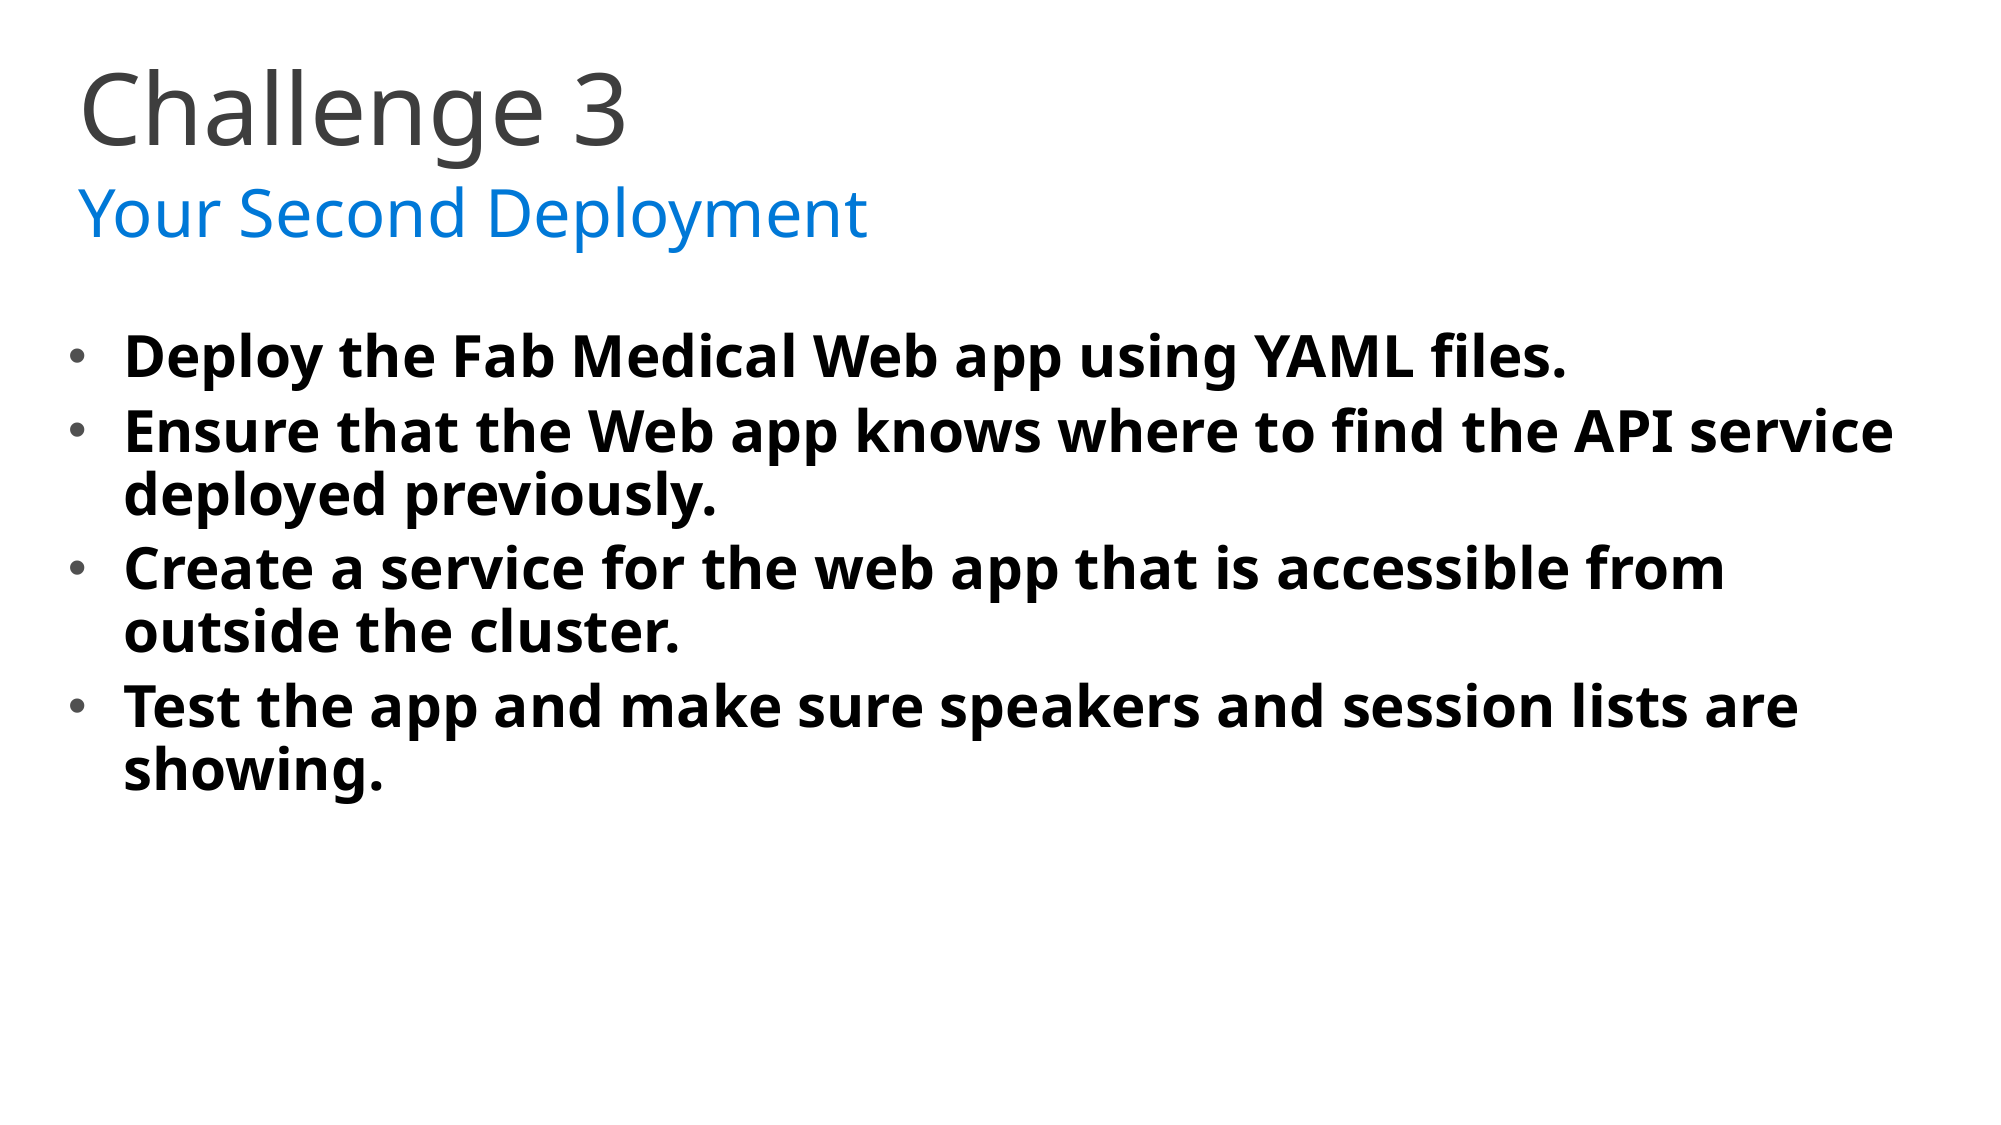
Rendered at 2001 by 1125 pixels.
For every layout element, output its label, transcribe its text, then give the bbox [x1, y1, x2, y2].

text_box Challenge 3 Your Second Deployment [78, 59, 1617, 253]
list Deploy the Fab Medical Web app using YAML files. Ensure that the Web app knows where to find the API service deployed previously. Create a service for the web app that is accessible from outside the cluster. Test the app and make sure speakers and session lists are showing. [44, 312, 1956, 767]
